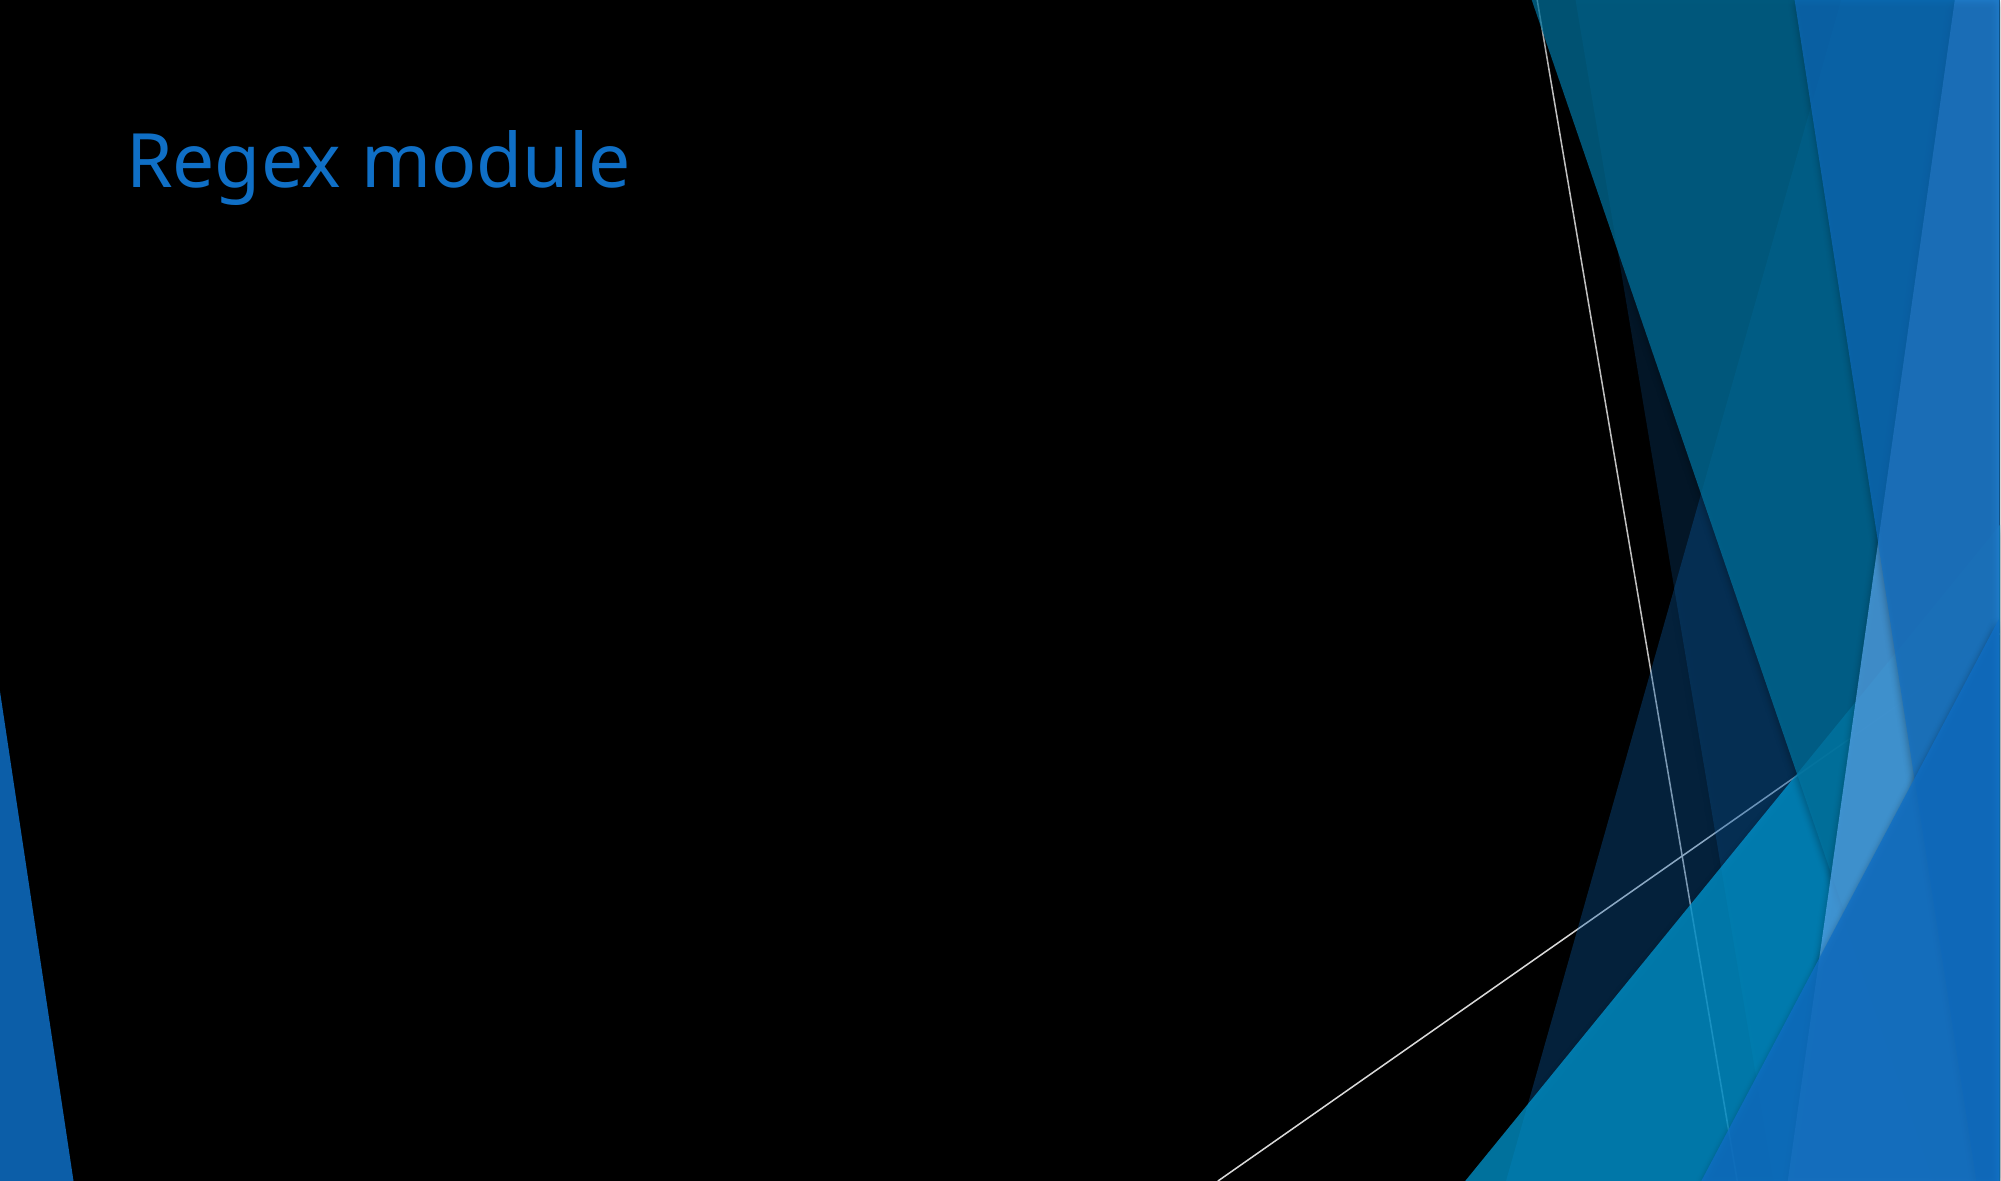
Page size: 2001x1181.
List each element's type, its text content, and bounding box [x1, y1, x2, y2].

title Regex module [111, 105, 1522, 333]
